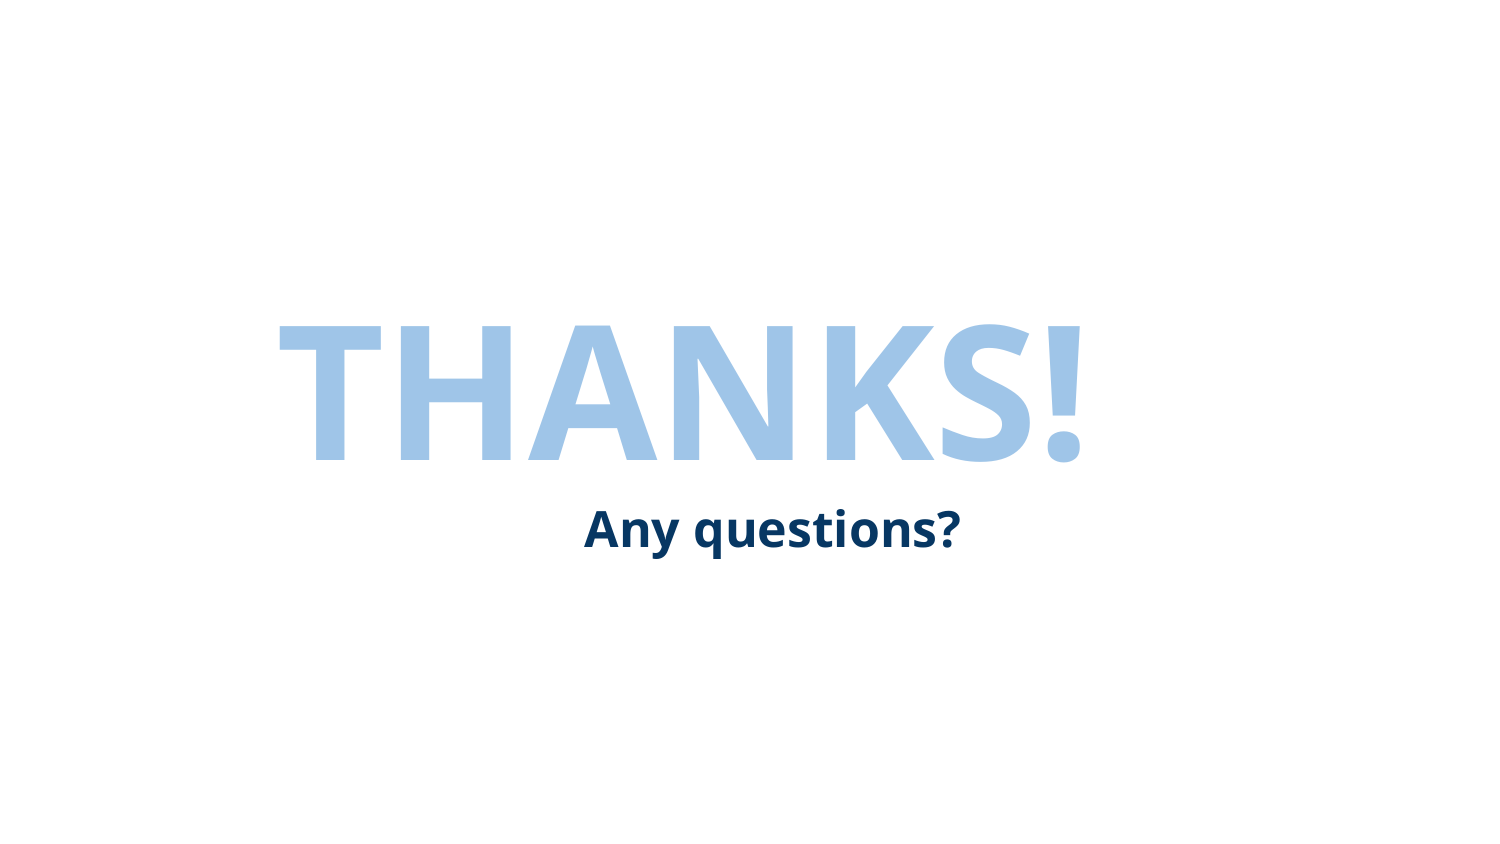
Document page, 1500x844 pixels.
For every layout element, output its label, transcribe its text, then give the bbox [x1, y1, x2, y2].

subtitle Any questions? [569, 482, 1484, 844]
title THANKS! [261, 257, 1176, 449]
